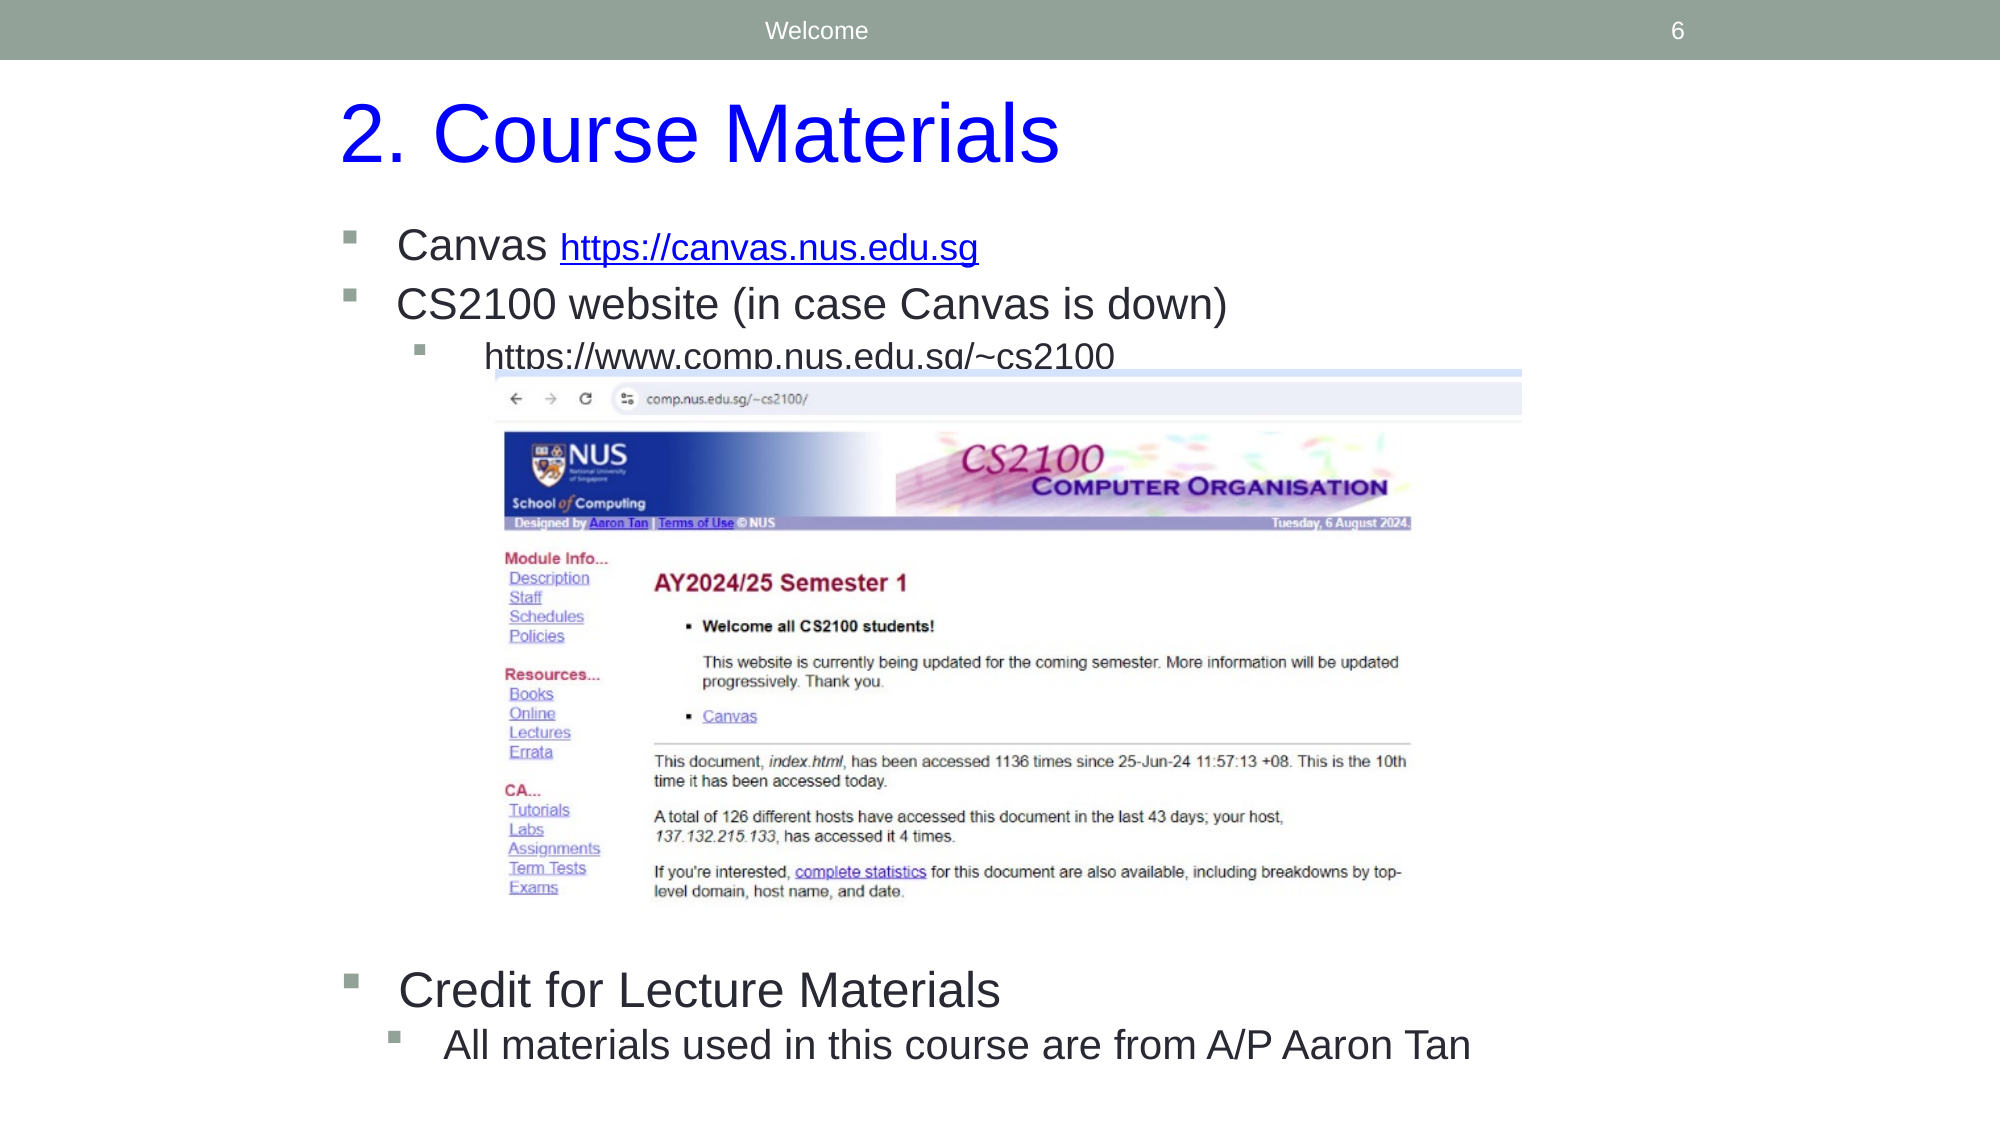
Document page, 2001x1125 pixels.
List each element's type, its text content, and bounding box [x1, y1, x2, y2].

slide_number 6 [1521, 3, 1700, 57]
text_box 2. Course Materials [324, 72, 1675, 187]
footer Welcome [750, 3, 1521, 57]
text_box Canvas https://canvas.nus.edu.sg CS2100 website (in case Canvas is down) https://www.comp.nus.edu.sg/~cs2100 [324, 203, 1675, 386]
text_box Credit for Lecture Materials All materials used in this course are from A/P Aaron Tan [324, 950, 1706, 1083]
picture [411, 369, 1522, 921]
